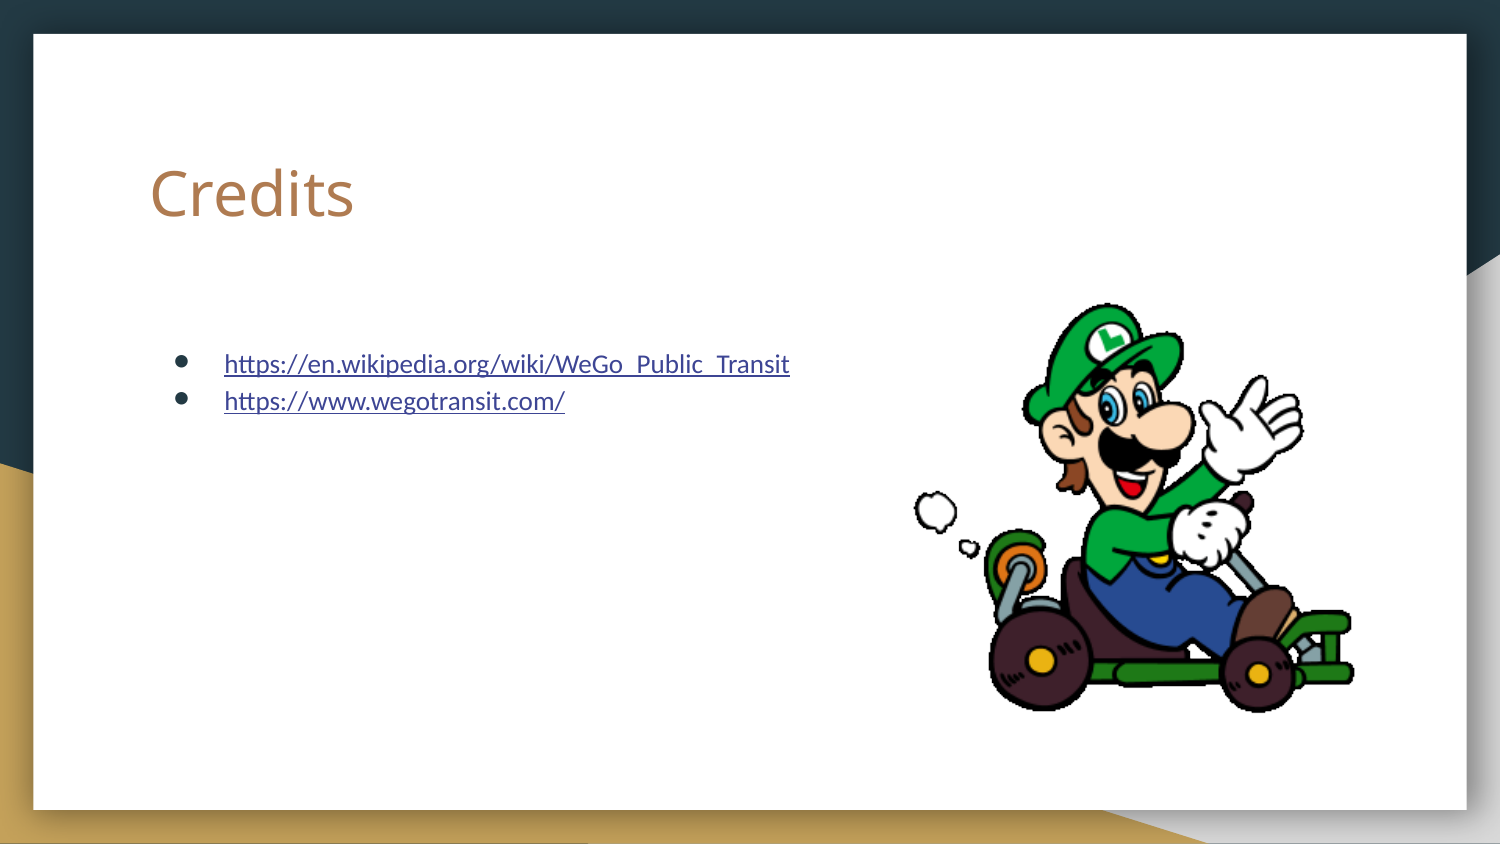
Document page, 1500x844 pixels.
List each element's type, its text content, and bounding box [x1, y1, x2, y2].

title Credits [134, 138, 1366, 296]
picture [861, 270, 1441, 740]
list https://en.wikipedia.org/wiki/WeGo_Public_Transit https://www.wegotransit.com/ [134, 326, 856, 729]
